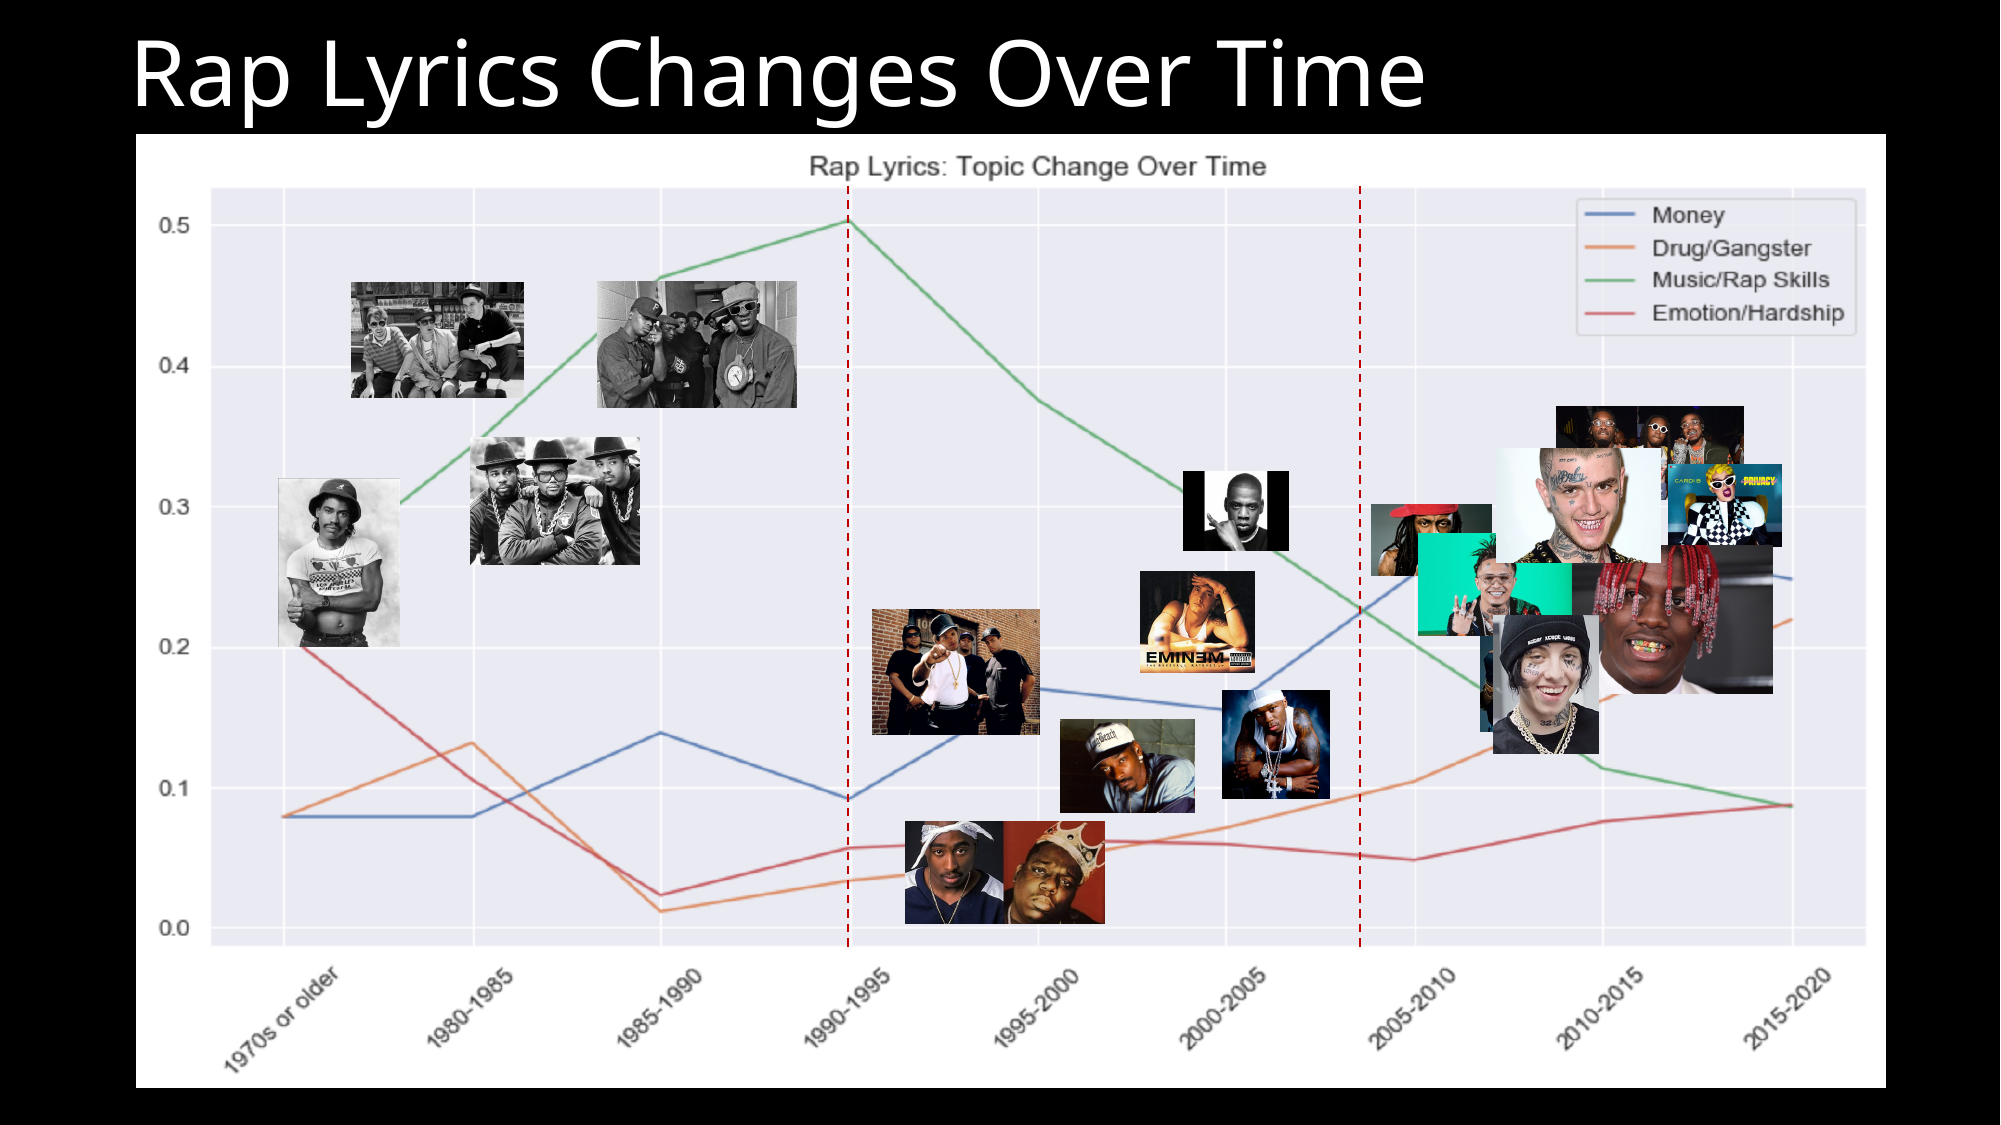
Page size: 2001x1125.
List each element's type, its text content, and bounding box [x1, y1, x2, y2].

title Rap Lyrics Changes Over Time [114, 0, 1840, 185]
picture [136, 134, 1886, 1088]
